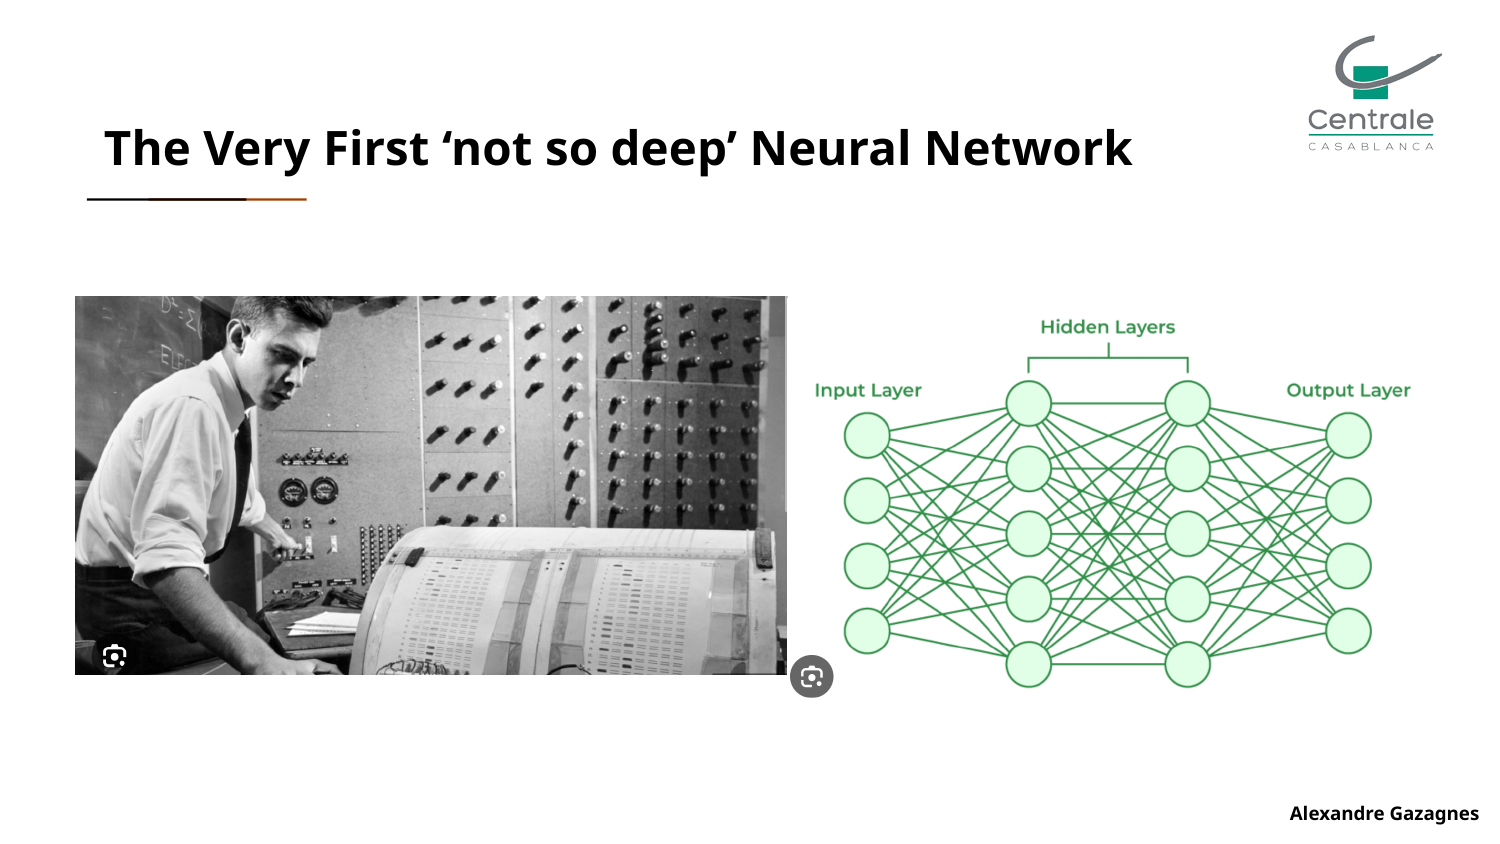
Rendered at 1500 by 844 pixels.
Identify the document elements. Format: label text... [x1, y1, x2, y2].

title The Very First ‘not so deep’ Neural Network [88, 102, 1245, 191]
picture [74, 296, 1445, 698]
text_box Alexandre Gazagnes [1274, 790, 1497, 836]
picture [1245, 0, 1500, 191]
